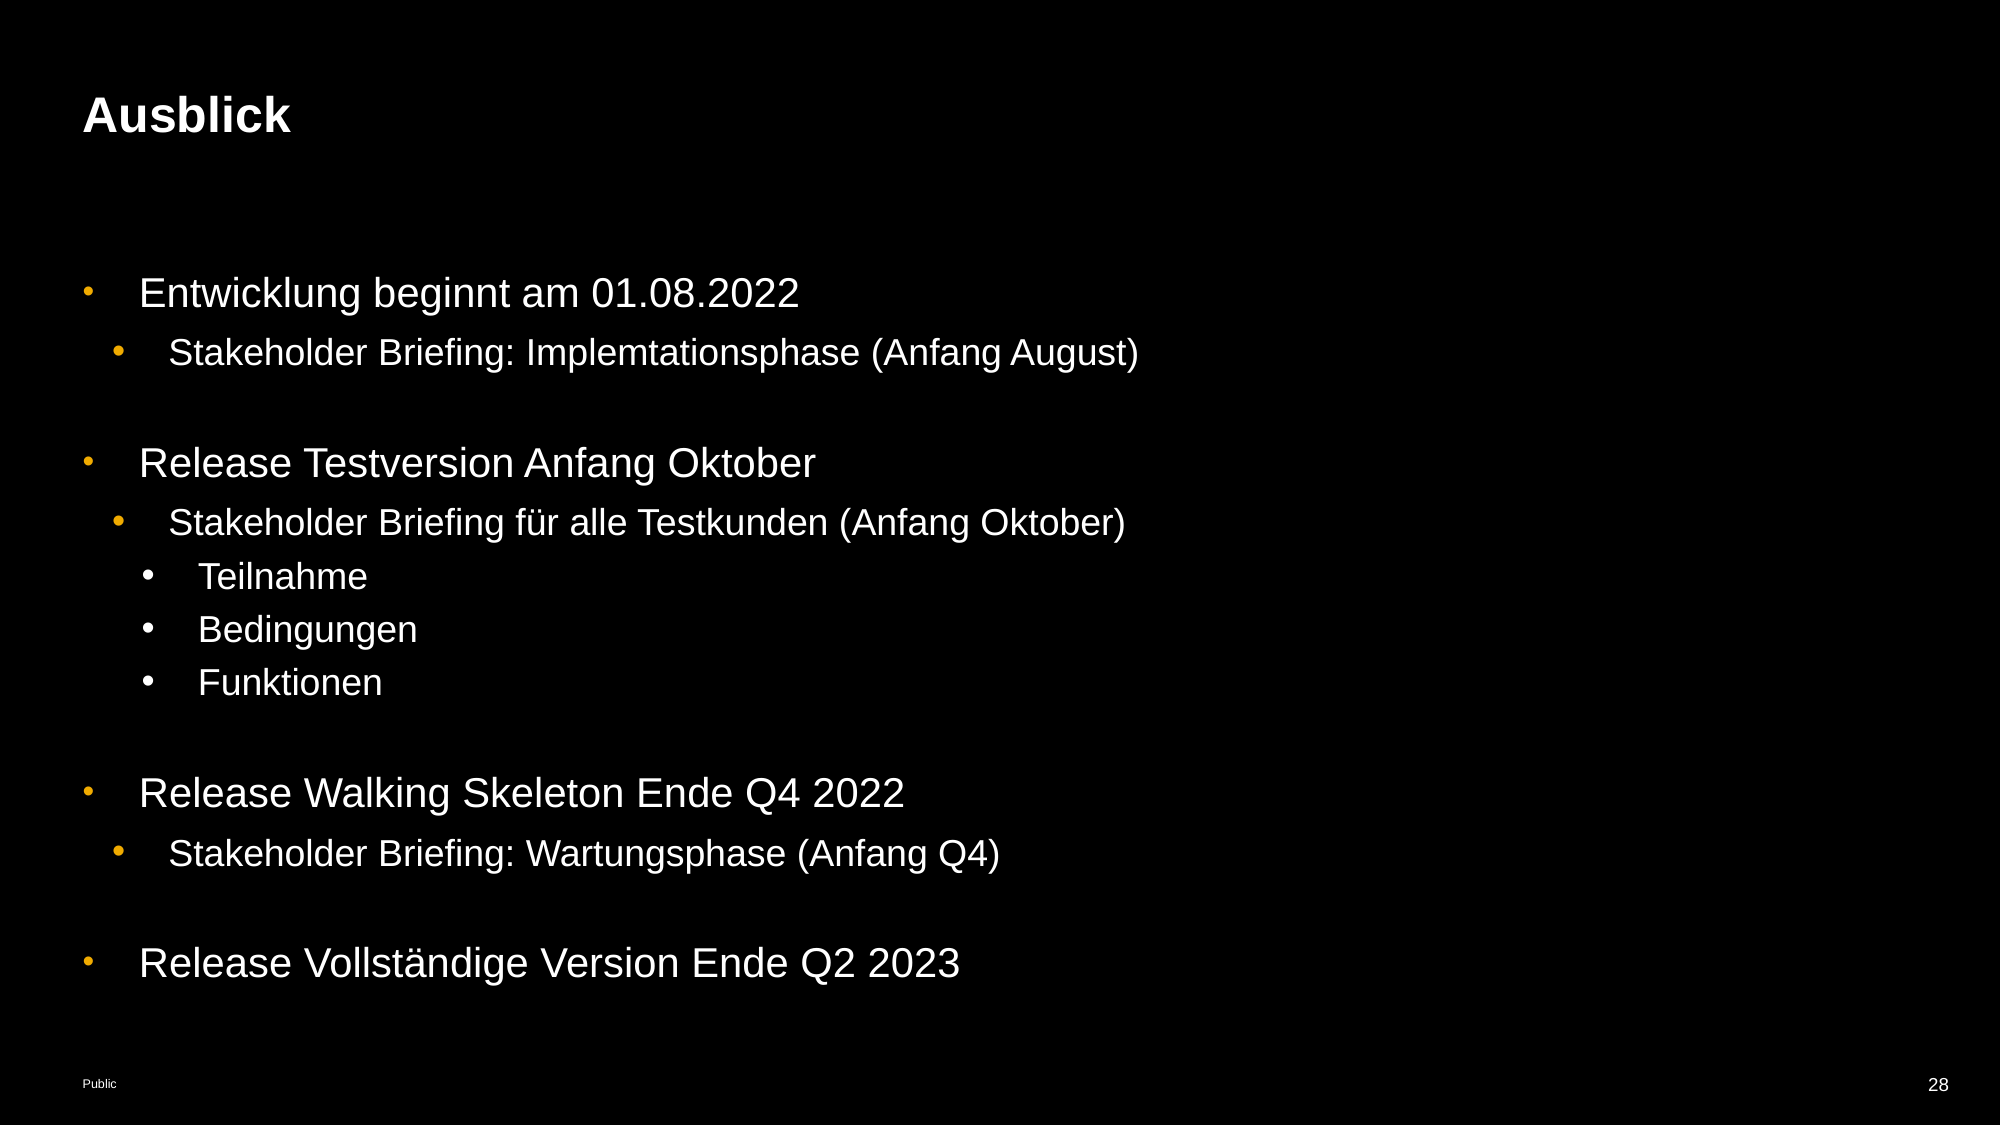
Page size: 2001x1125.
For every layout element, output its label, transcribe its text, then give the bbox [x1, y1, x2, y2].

list Entwicklung beginnt am 01.08.2022 Stakeholder Briefing: Implemtationsphase (Anfang August) Release Testversion Anfang Oktober Stakeholder Briefing für alle Testkunden (Anfang Oktober) Teilnahme Bedingungen Funktionen Release Walking Skeleton Ende Q4 2022 Stakeholder Briefing: Wartungsphase (Anfang Q4) Release Vollständige Version Ende Q2 2023 [82, 265, 1918, 1040]
title Ausblick [82, 82, 1918, 144]
